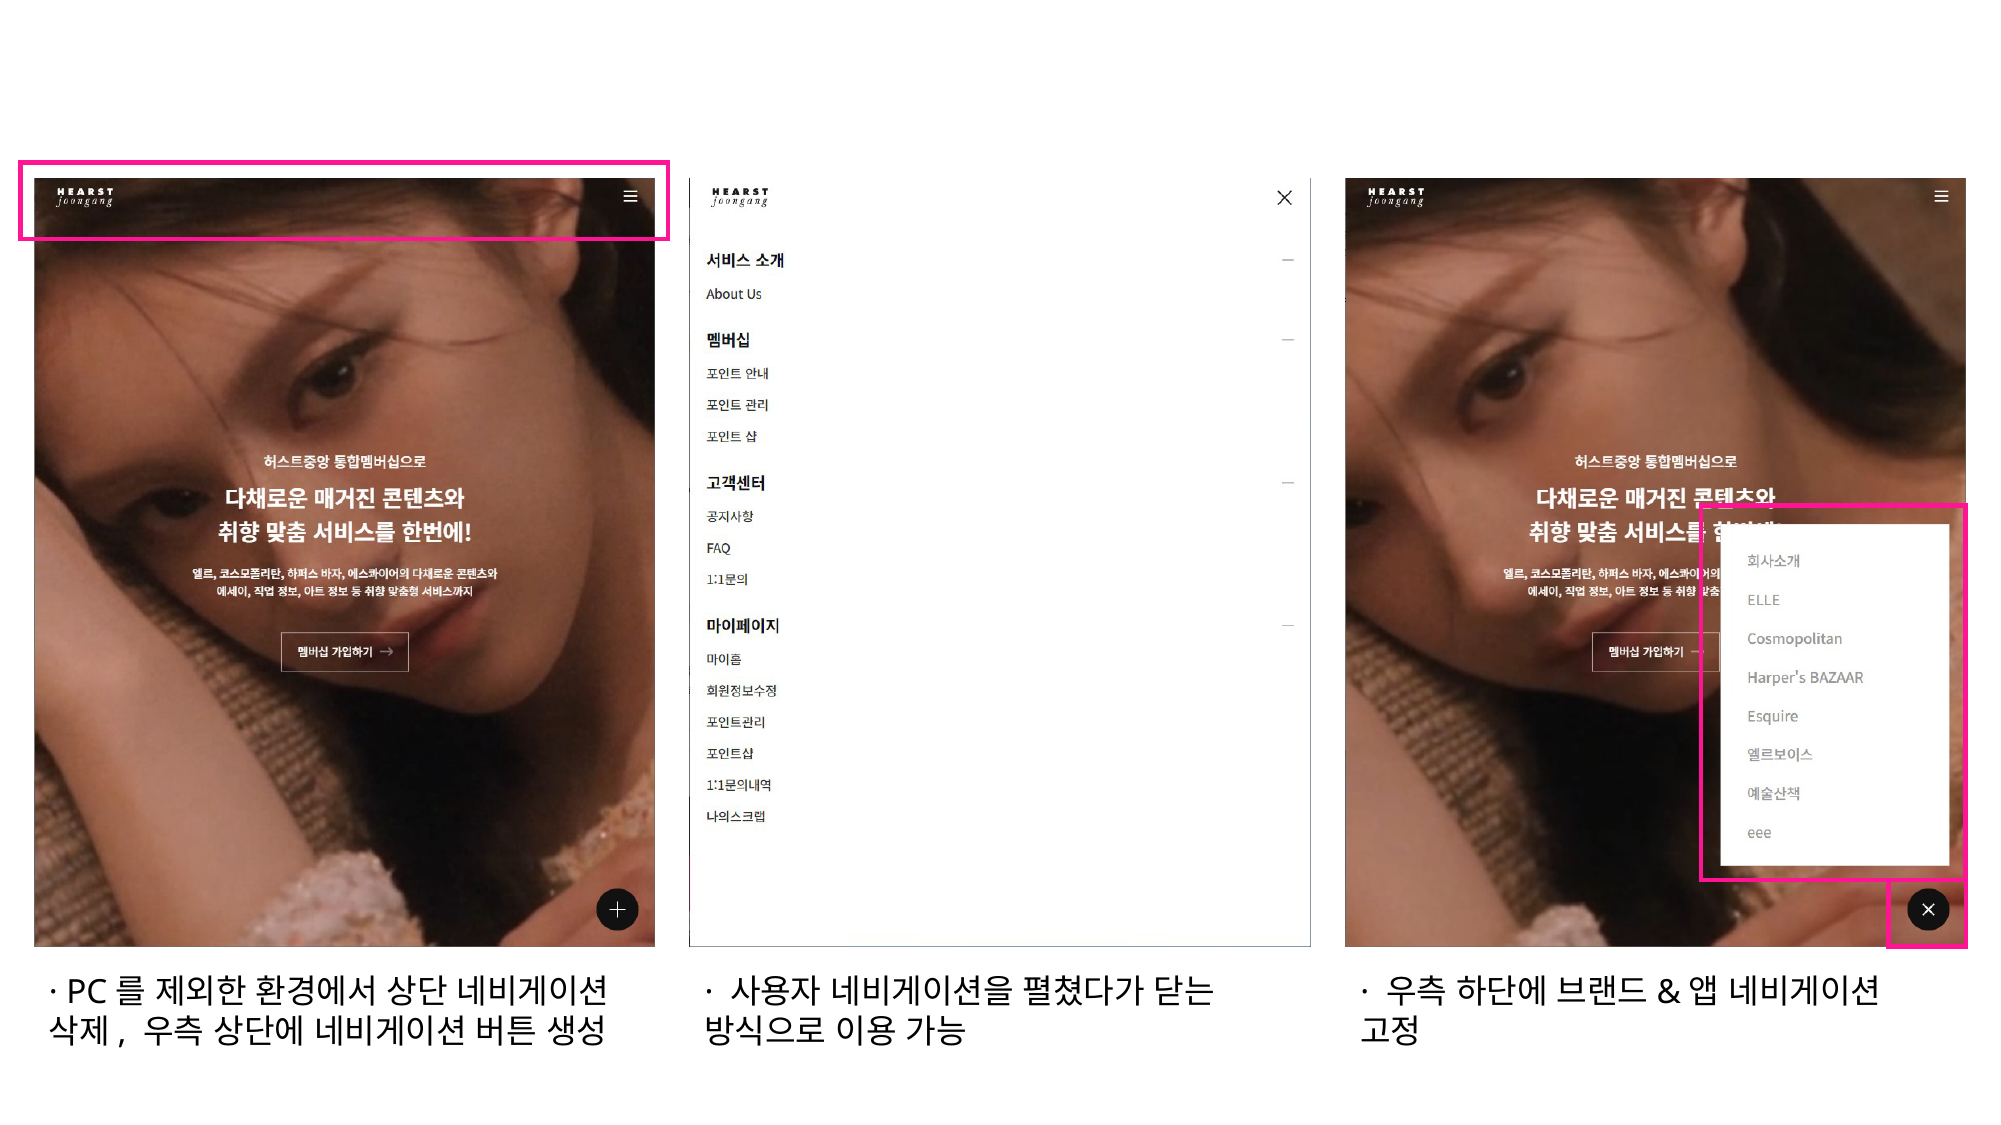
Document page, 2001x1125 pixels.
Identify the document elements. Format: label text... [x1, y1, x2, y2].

text_box · 사용자 네비게이션을 펼쳤다가 닫는 방식으로 이용 가능 [689, 962, 1311, 1058]
picture [33, 178, 655, 947]
text_box [19, 161, 669, 240]
picture [689, 178, 1311, 947]
text_box · PC를 제외한 환경에서 상단 네비게이션 삭제, 우측 상단에 네비게이션 버튼 생성 [33, 962, 655, 1058]
picture [1345, 178, 1966, 947]
text_box · 우측 하단에 브랜드&앱 네비게이션 고정 [1345, 962, 1966, 1058]
